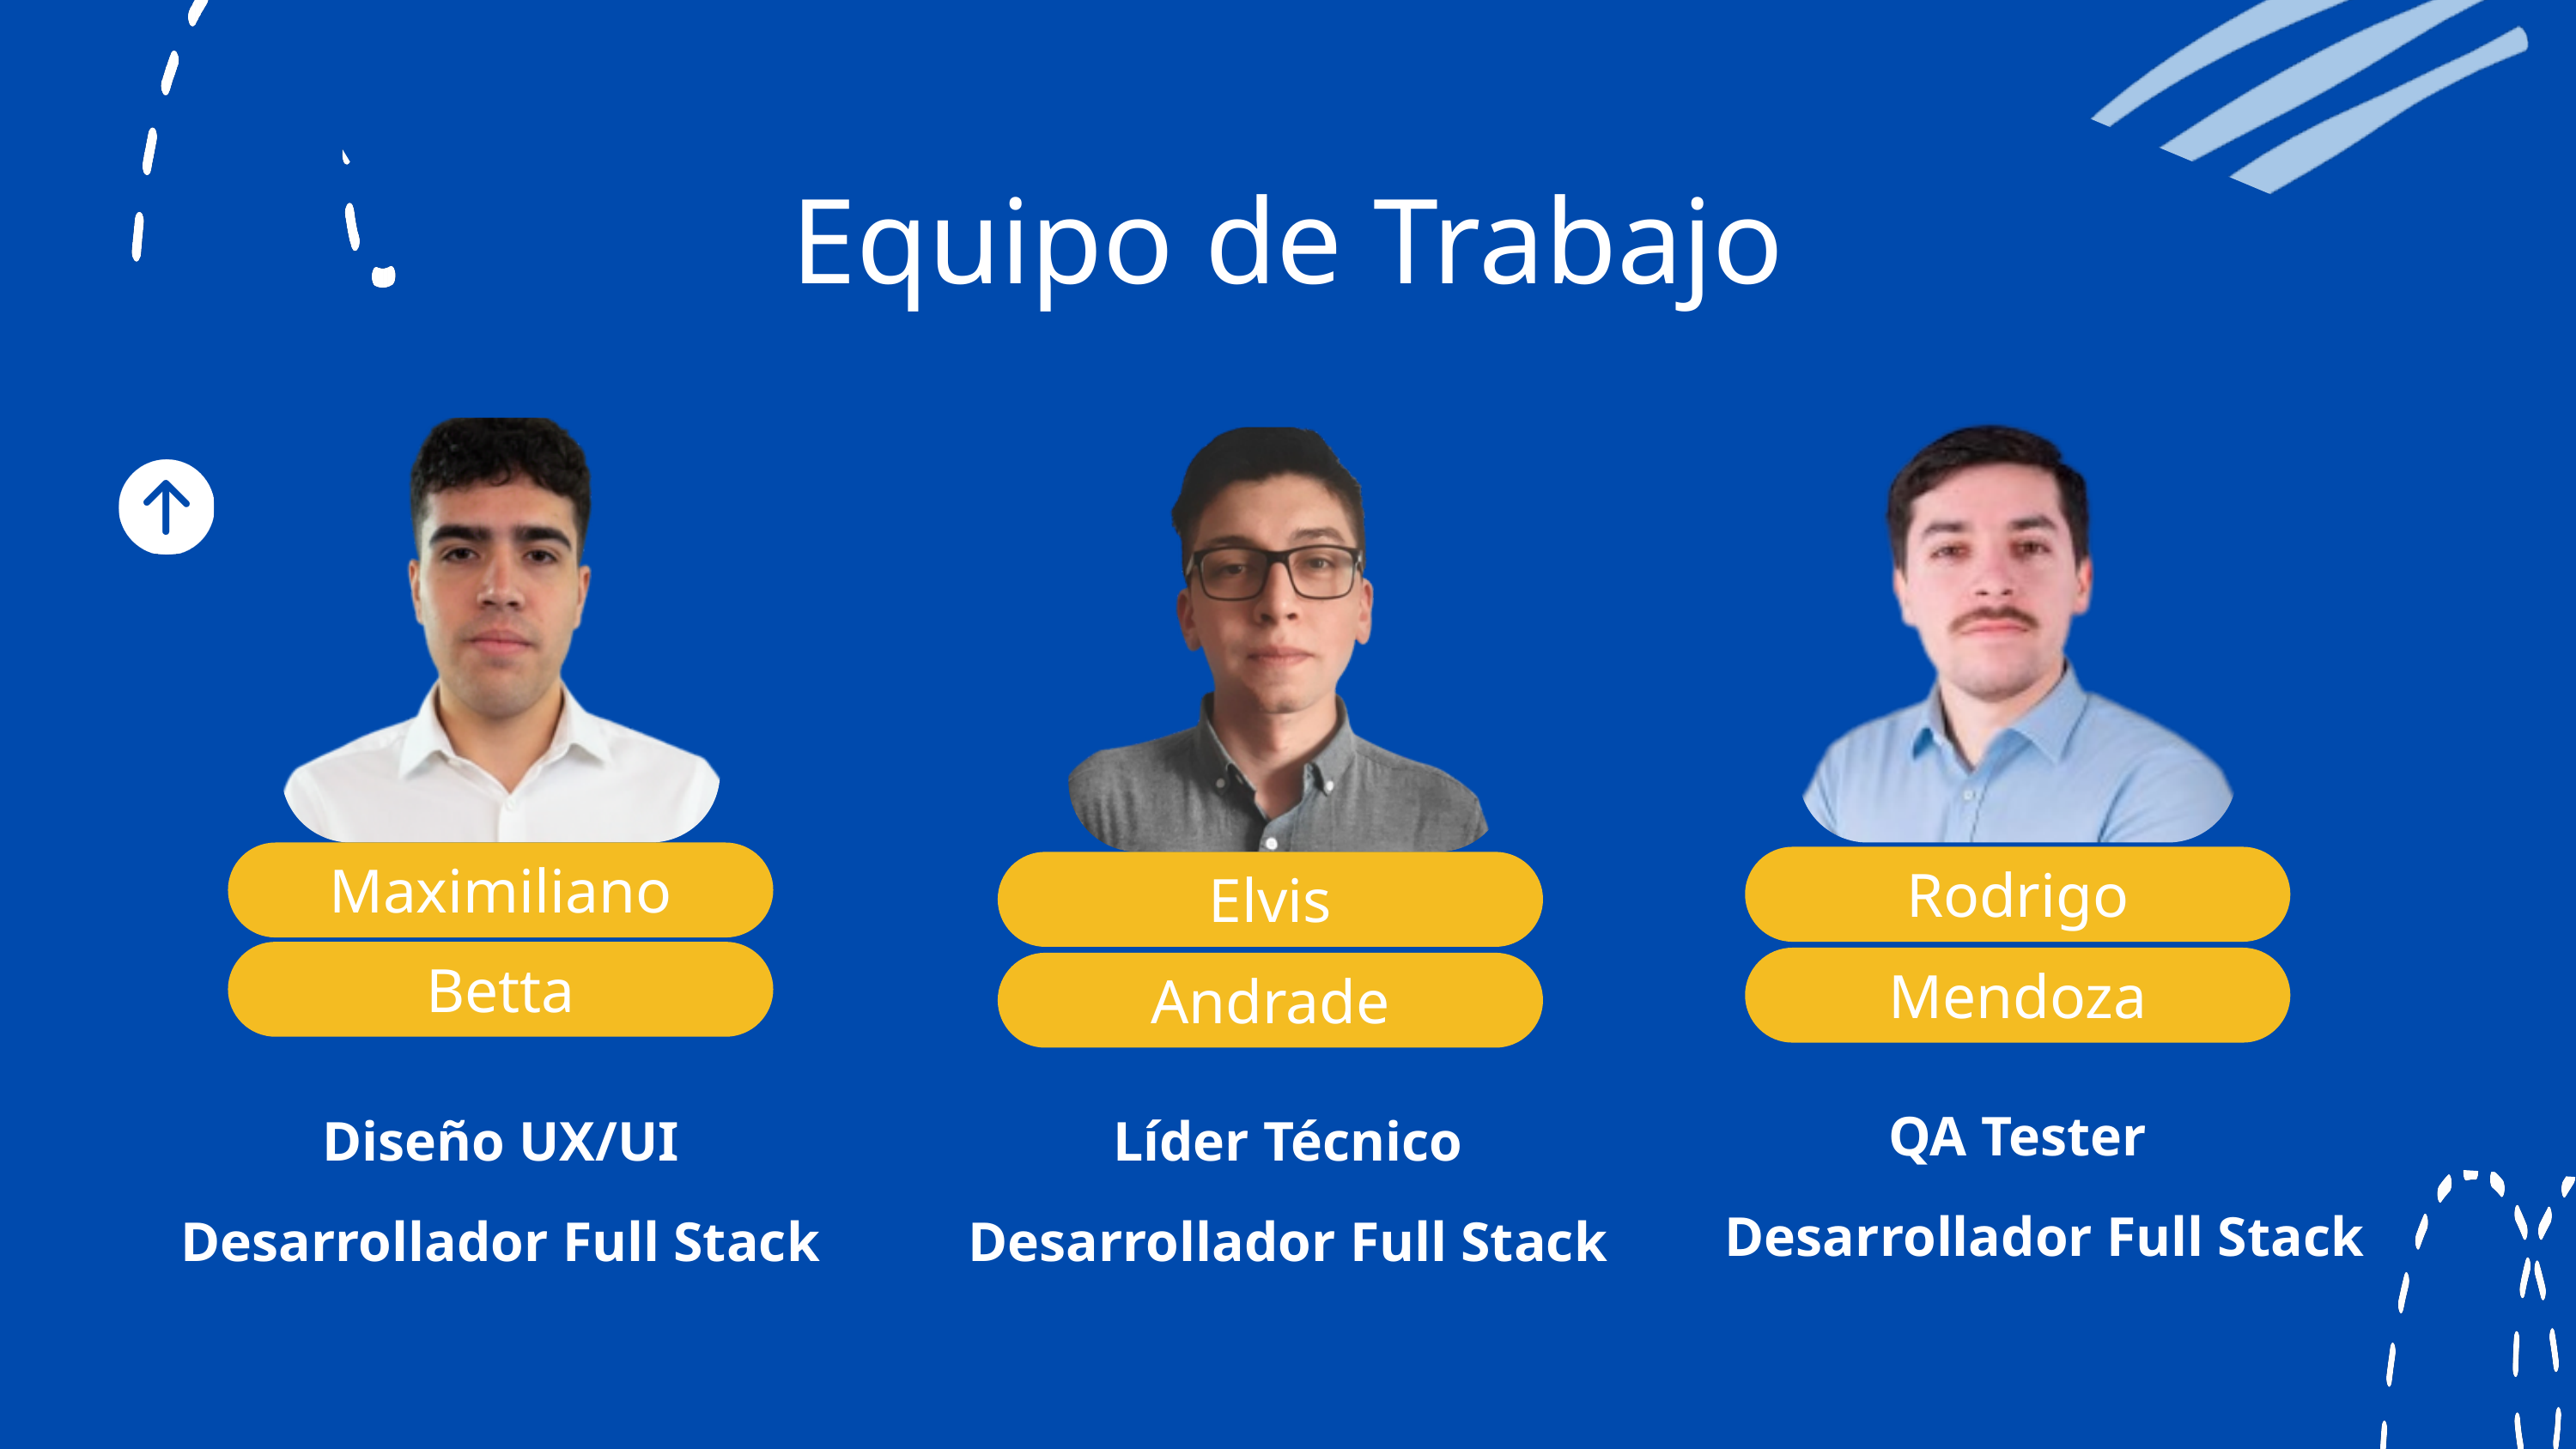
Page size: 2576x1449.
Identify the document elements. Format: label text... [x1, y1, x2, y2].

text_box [281, 417, 720, 840]
text_box Desarrollador Full Stack [931, 1197, 1645, 1272]
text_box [1744, 947, 2291, 1043]
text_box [228, 842, 774, 938]
text_box [2306, 1161, 2576, 1449]
text_box Equipo de Trabajo [419, 166, 2157, 307]
text_box [118, 459, 215, 555]
text_box Líder Técnico [1024, 1096, 1552, 1173]
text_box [228, 941, 774, 1038]
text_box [997, 952, 1544, 1048]
text_box QA Tester [1823, 1091, 2213, 1167]
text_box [1744, 846, 2291, 943]
text_box Desarrollador Full Stack [161, 1197, 841, 1272]
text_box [1798, 417, 2238, 843]
text_box [2044, 0, 2576, 323]
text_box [997, 852, 1544, 948]
text_box Diseño UX/UI [237, 1096, 764, 1173]
text_box Desarrollador Full Stack [1687, 1191, 2403, 1267]
text_box [0, 0, 442, 442]
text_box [1068, 427, 1508, 850]
